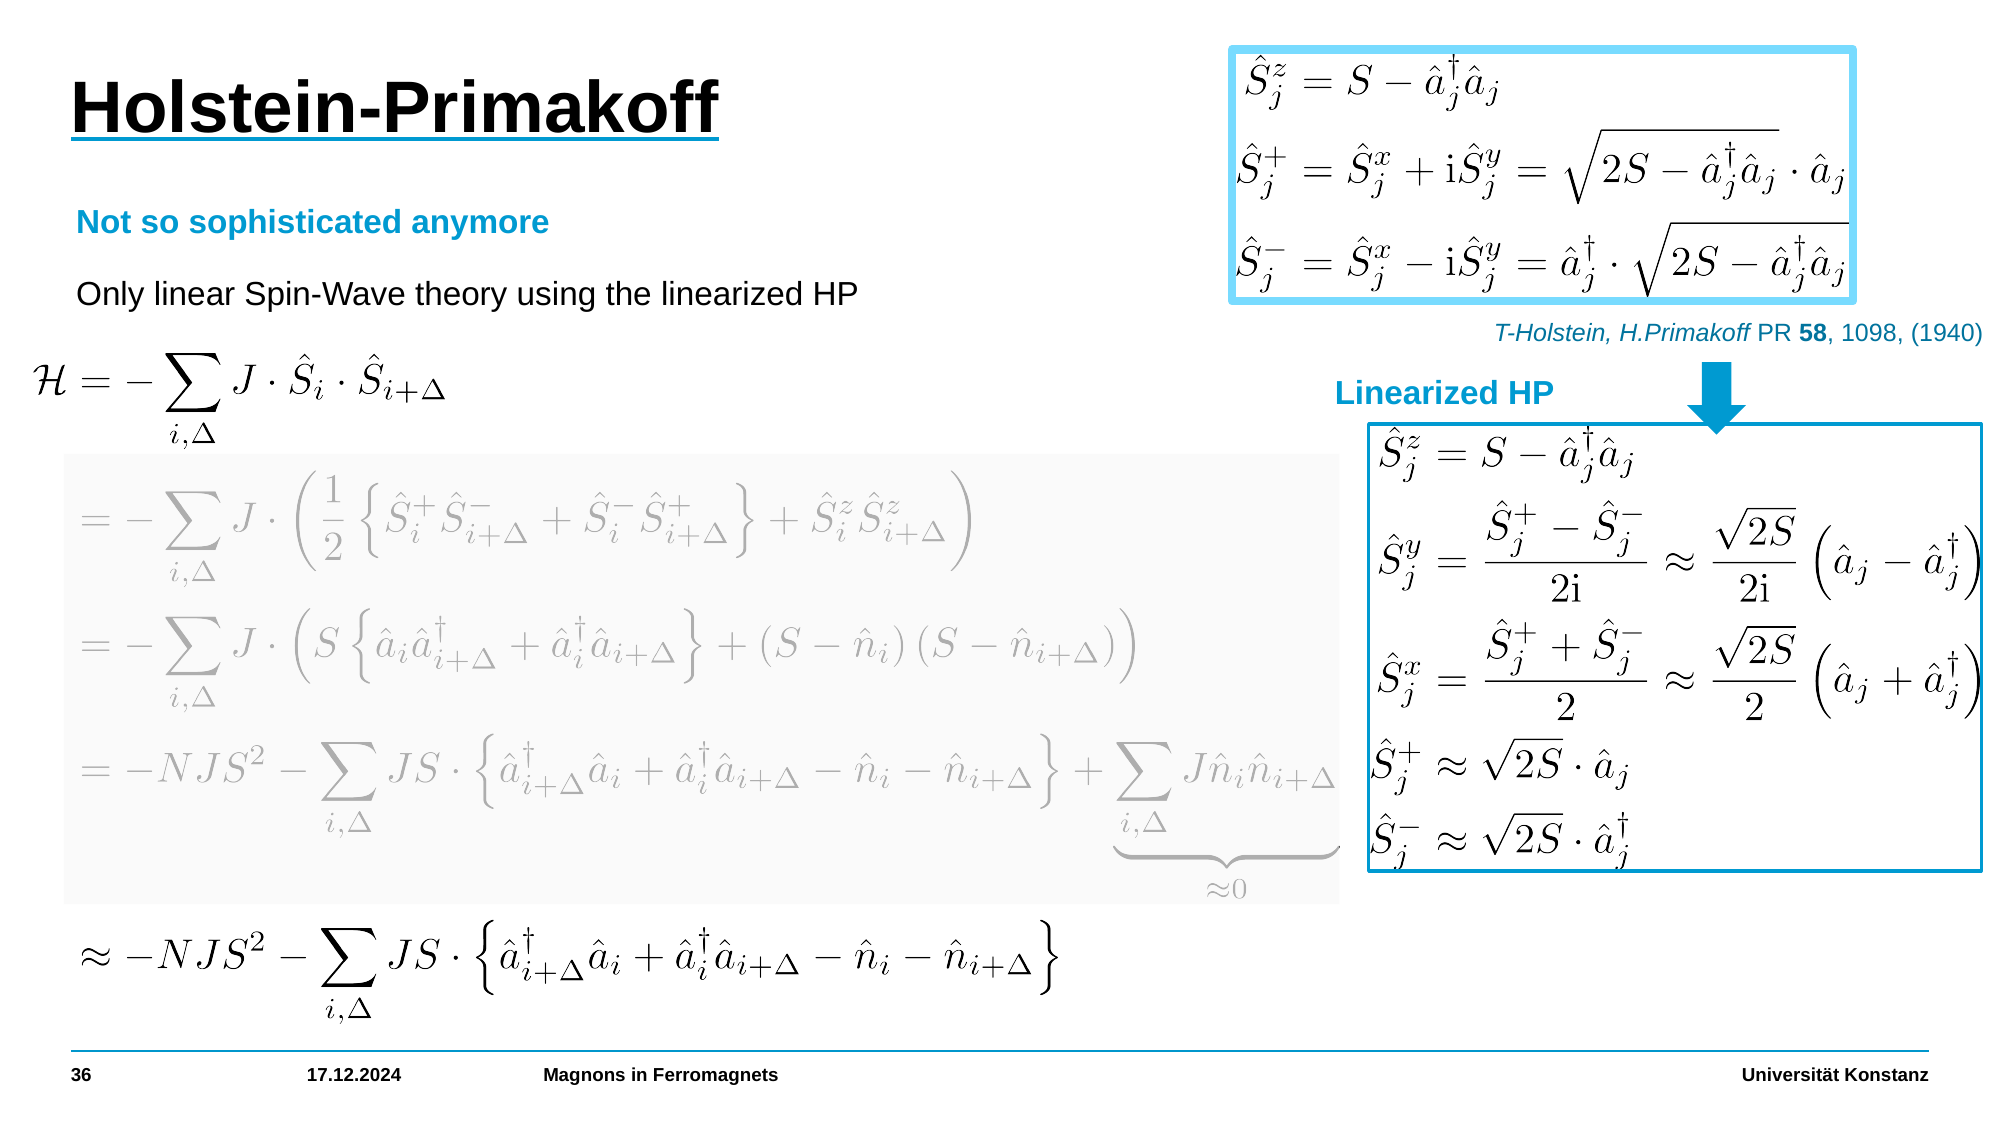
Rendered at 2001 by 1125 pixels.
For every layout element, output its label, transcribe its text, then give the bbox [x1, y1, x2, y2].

picture [32, 353, 1341, 1025]
slide_number 36 [70, 1058, 276, 1094]
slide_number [306, 1058, 512, 1094]
text_box T-Holstein, H.Primakoff PR 58, 1098, (1940) [1479, 309, 1999, 354]
title Holstein-Primakoff [70, 66, 1228, 268]
text_box [1685, 359, 1749, 423]
list Not so sophisticated anymore Only linear Spin-Wave theory using the linearized HP [76, 196, 990, 352]
picture [1371, 427, 1979, 868]
picture [1235, 53, 1849, 298]
list Linearized HP [1334, 367, 2000, 1041]
footer Magnons in Ferromagnets [543, 1058, 1489, 1094]
